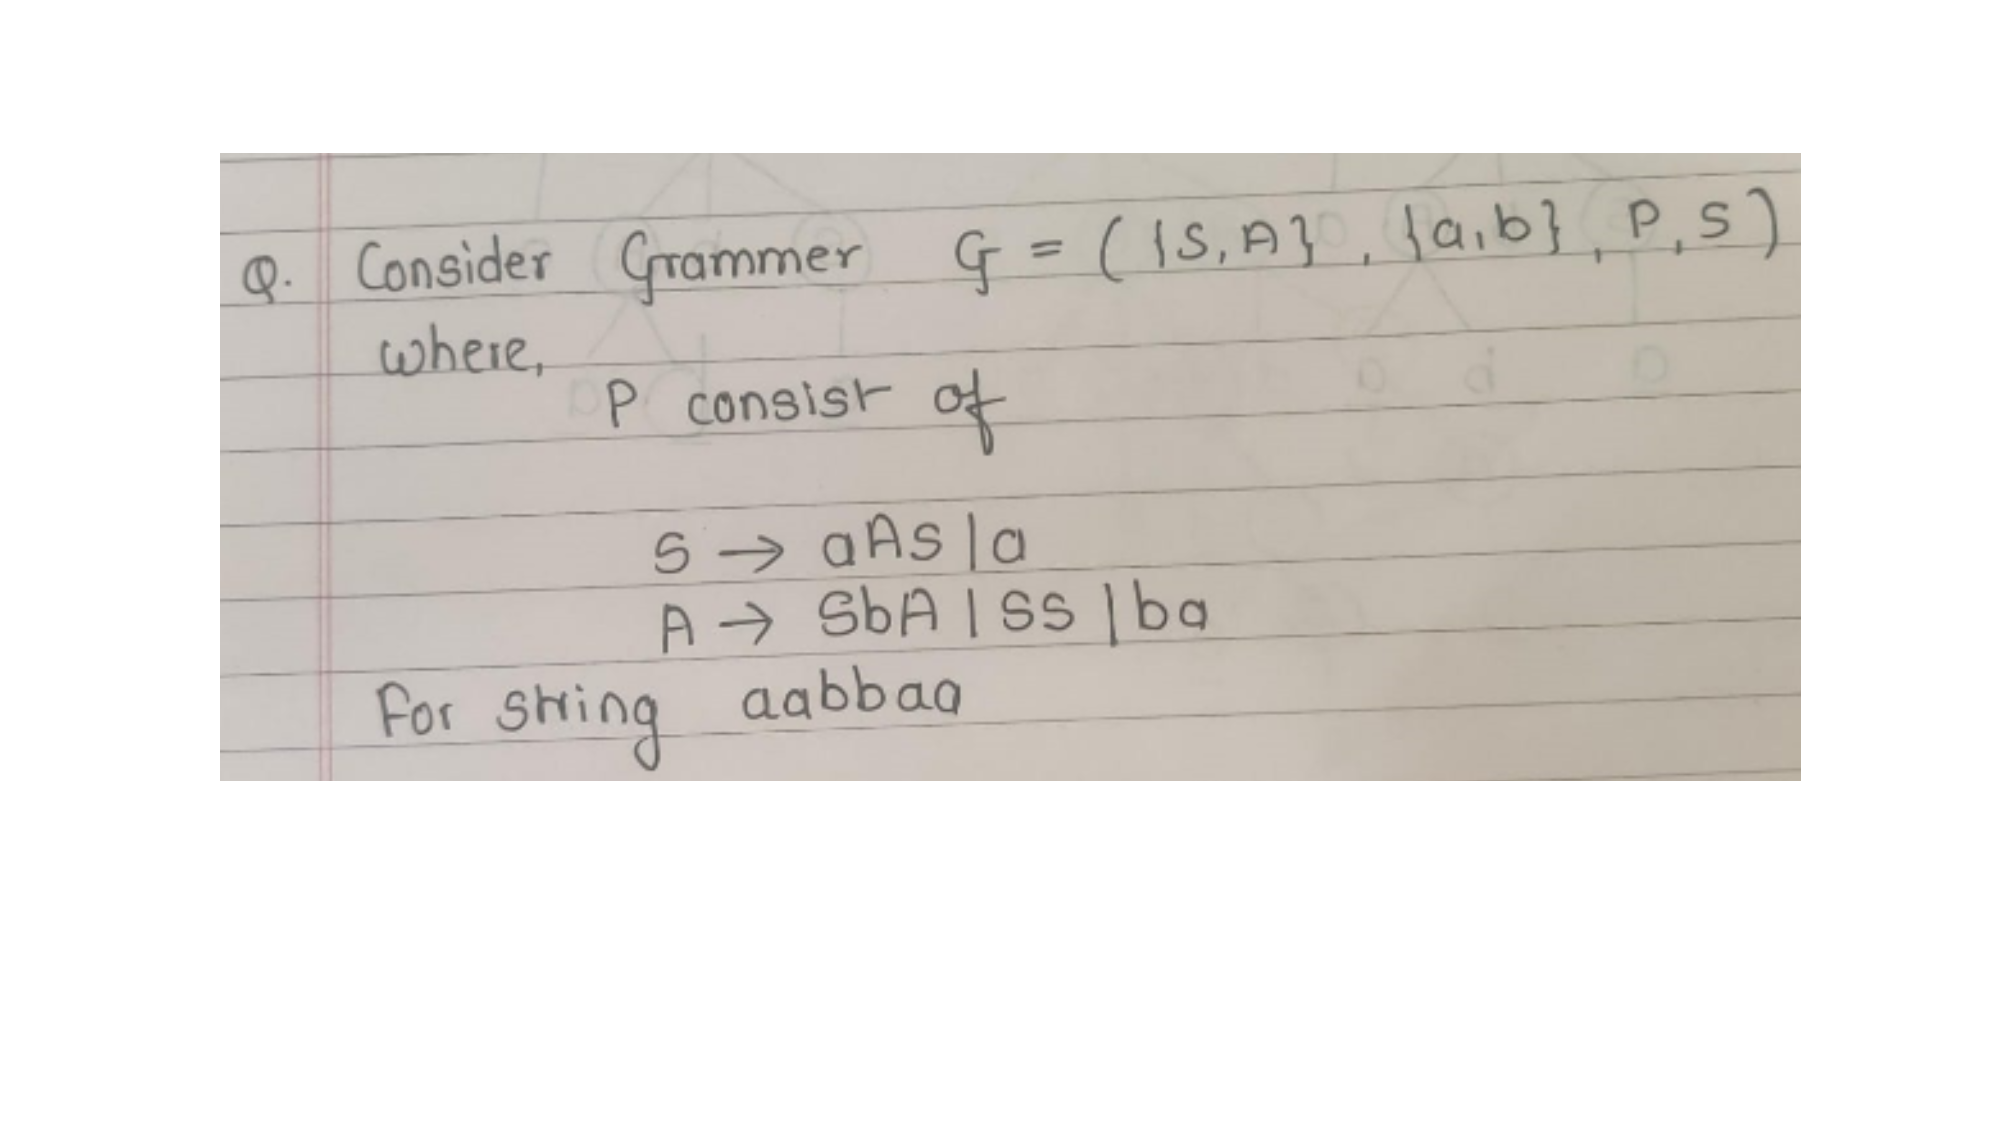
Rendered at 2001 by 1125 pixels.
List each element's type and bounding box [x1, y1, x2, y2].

picture [220, 153, 1801, 781]
